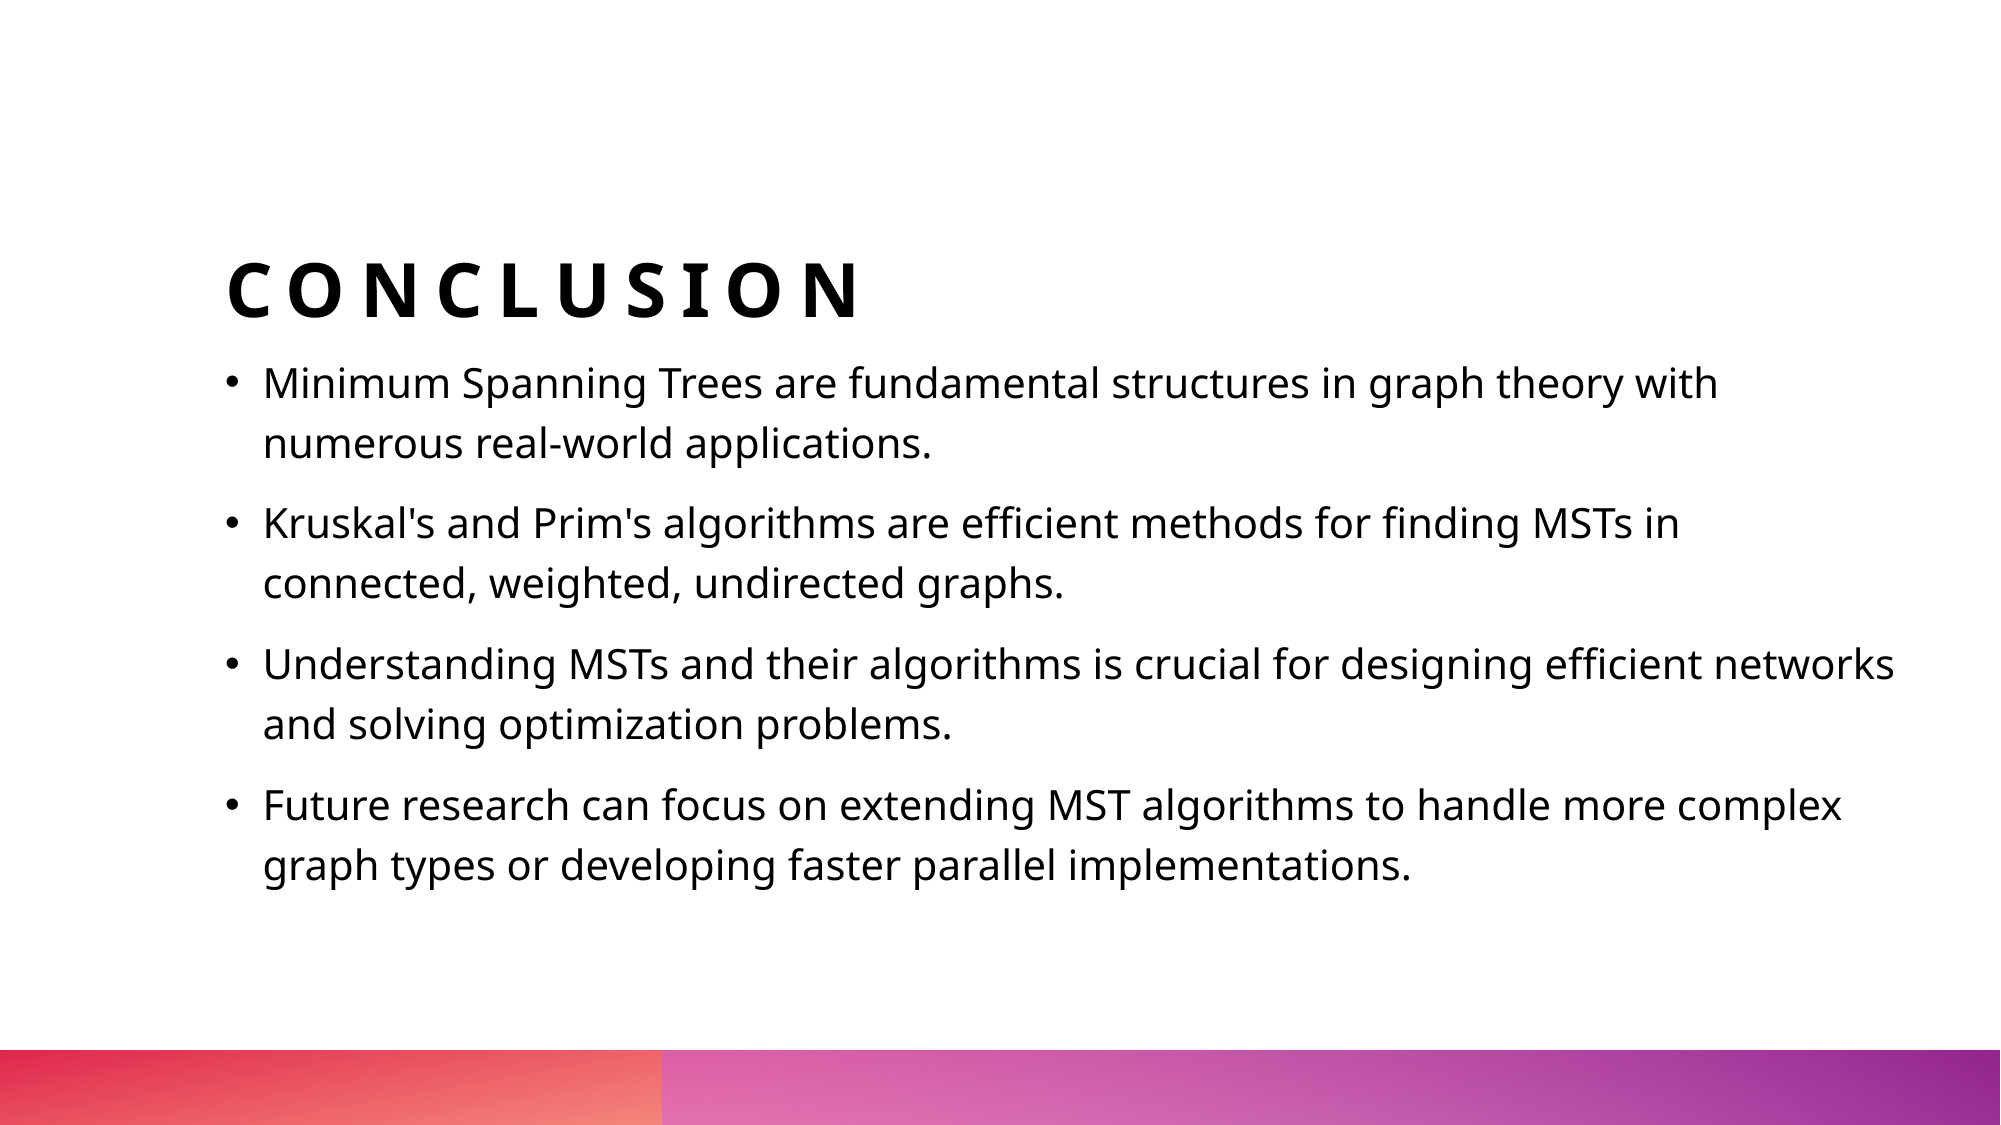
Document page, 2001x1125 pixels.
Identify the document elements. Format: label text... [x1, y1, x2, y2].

list Minimum Spanning Trees are fundamental structures in graph theory with numerous real-world applications. Kruskal's and Prim's algorithms are efficient methods for finding MSTs in connected, weighted, undirected graphs. Understanding MSTs and their algorithms is crucial for designing efficient networks and solving optimization problems. Future research can focus on extending MST algorithms to handle more complex graph types or developing faster parallel implementations. [225, 346, 1905, 996]
title CONCLUSION [225, 130, 1905, 333]
